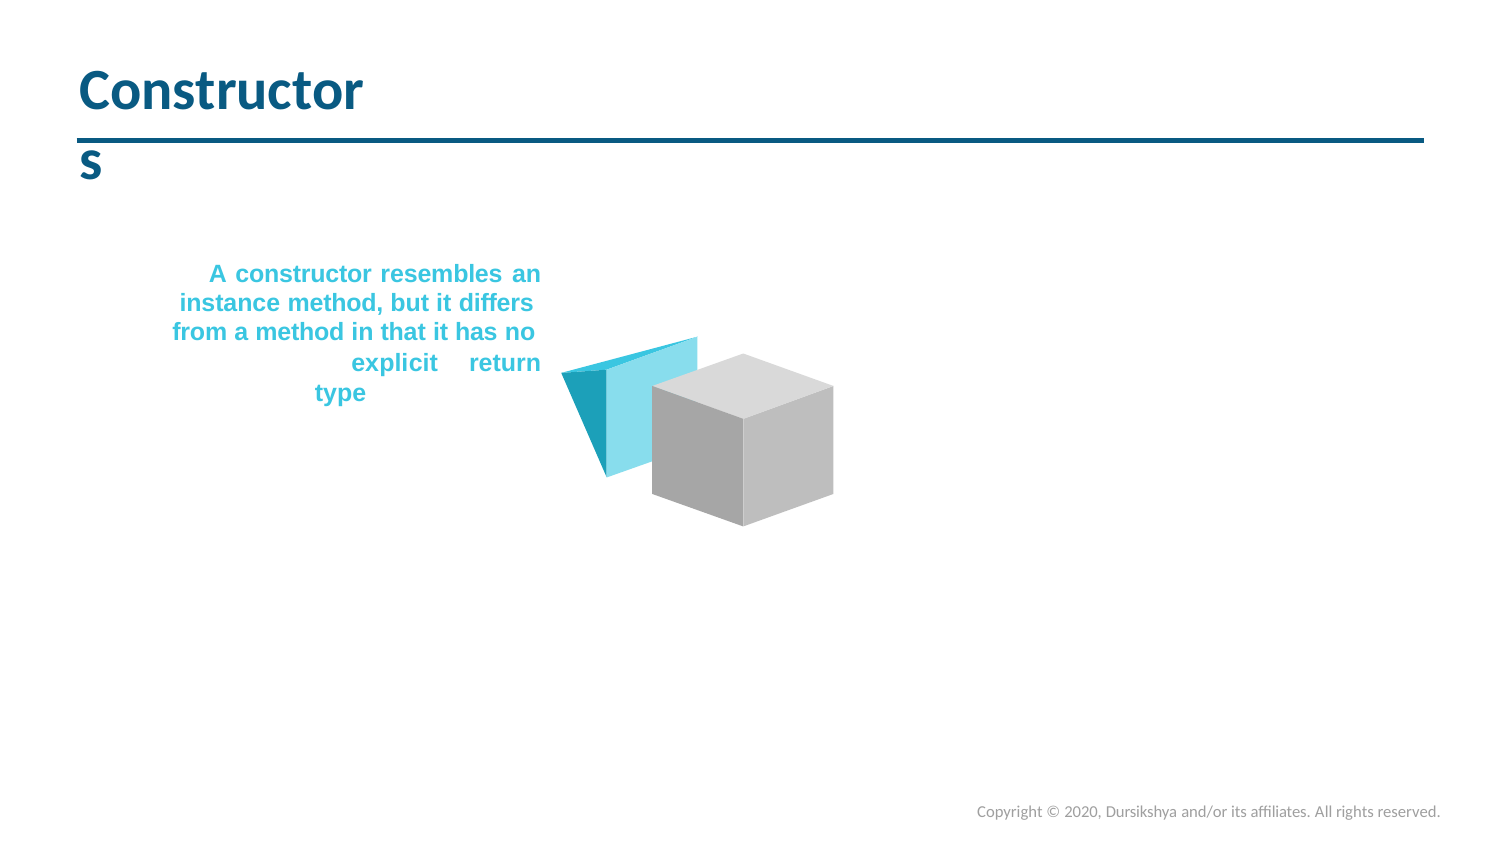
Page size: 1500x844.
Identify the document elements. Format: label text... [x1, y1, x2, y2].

text_box Constructors [77, 49, 388, 192]
text_box A constructor resembles an instance method, but it differs from a method in that it has no explicit return type [170, 254, 542, 407]
footer Copyright © 2020, Dursikshya and/or its affiliates. All rights reserved. [975, 800, 1452, 844]
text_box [560, 336, 834, 527]
